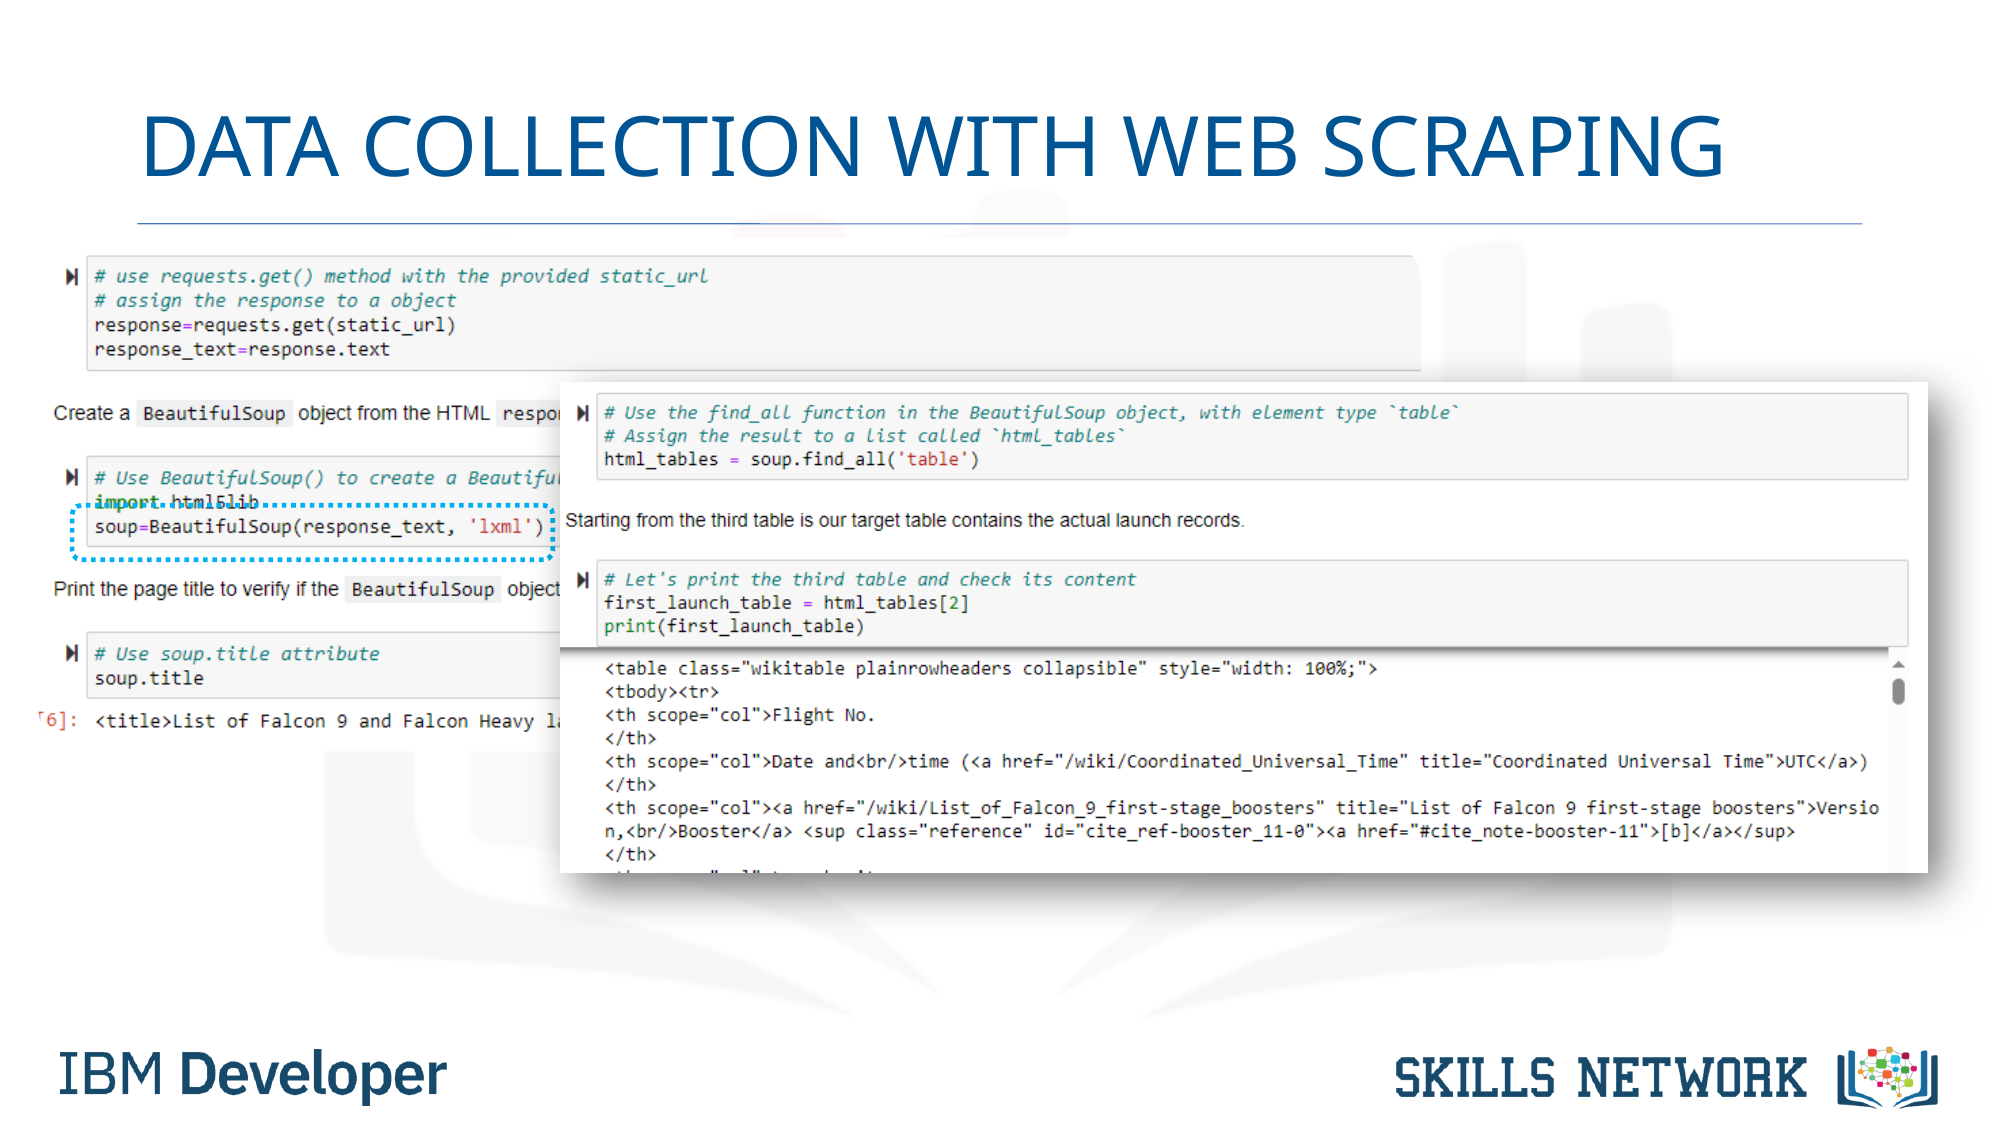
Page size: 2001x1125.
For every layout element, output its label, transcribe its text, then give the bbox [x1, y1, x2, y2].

title DATA COLLECTION WITH WEB SCRAPING [124, 40, 1850, 258]
picture [1390, 1045, 1945, 1111]
picture [560, 382, 1928, 873]
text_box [38, 237, 1421, 752]
picture [55, 1045, 459, 1108]
